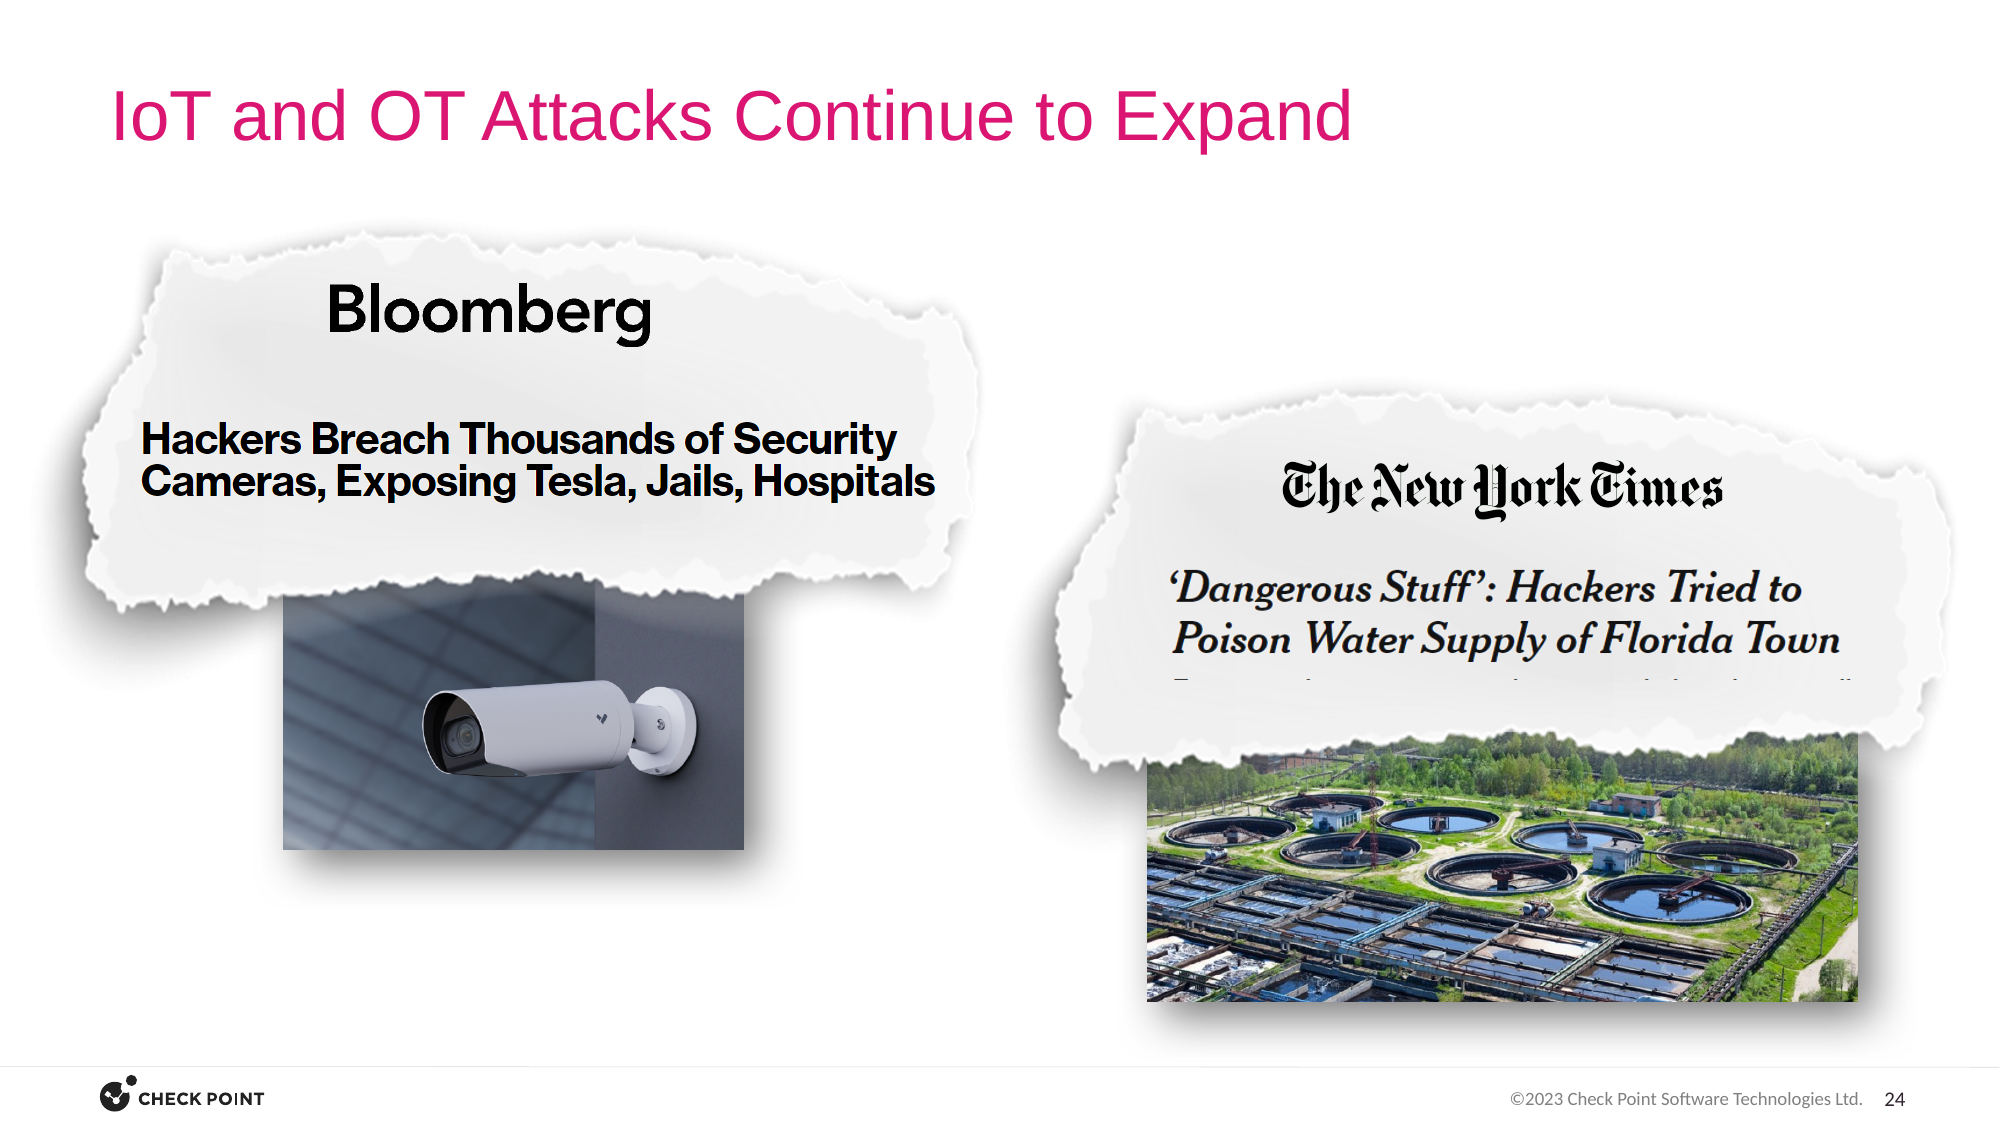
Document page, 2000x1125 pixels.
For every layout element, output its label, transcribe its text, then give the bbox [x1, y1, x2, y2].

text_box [987, 348, 1987, 859]
title IoT and OT Attacks Continue to Expand [95, 75, 1904, 226]
picture [1147, 859, 1858, 1003]
picture [283, 700, 745, 851]
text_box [14, 189, 1014, 700]
